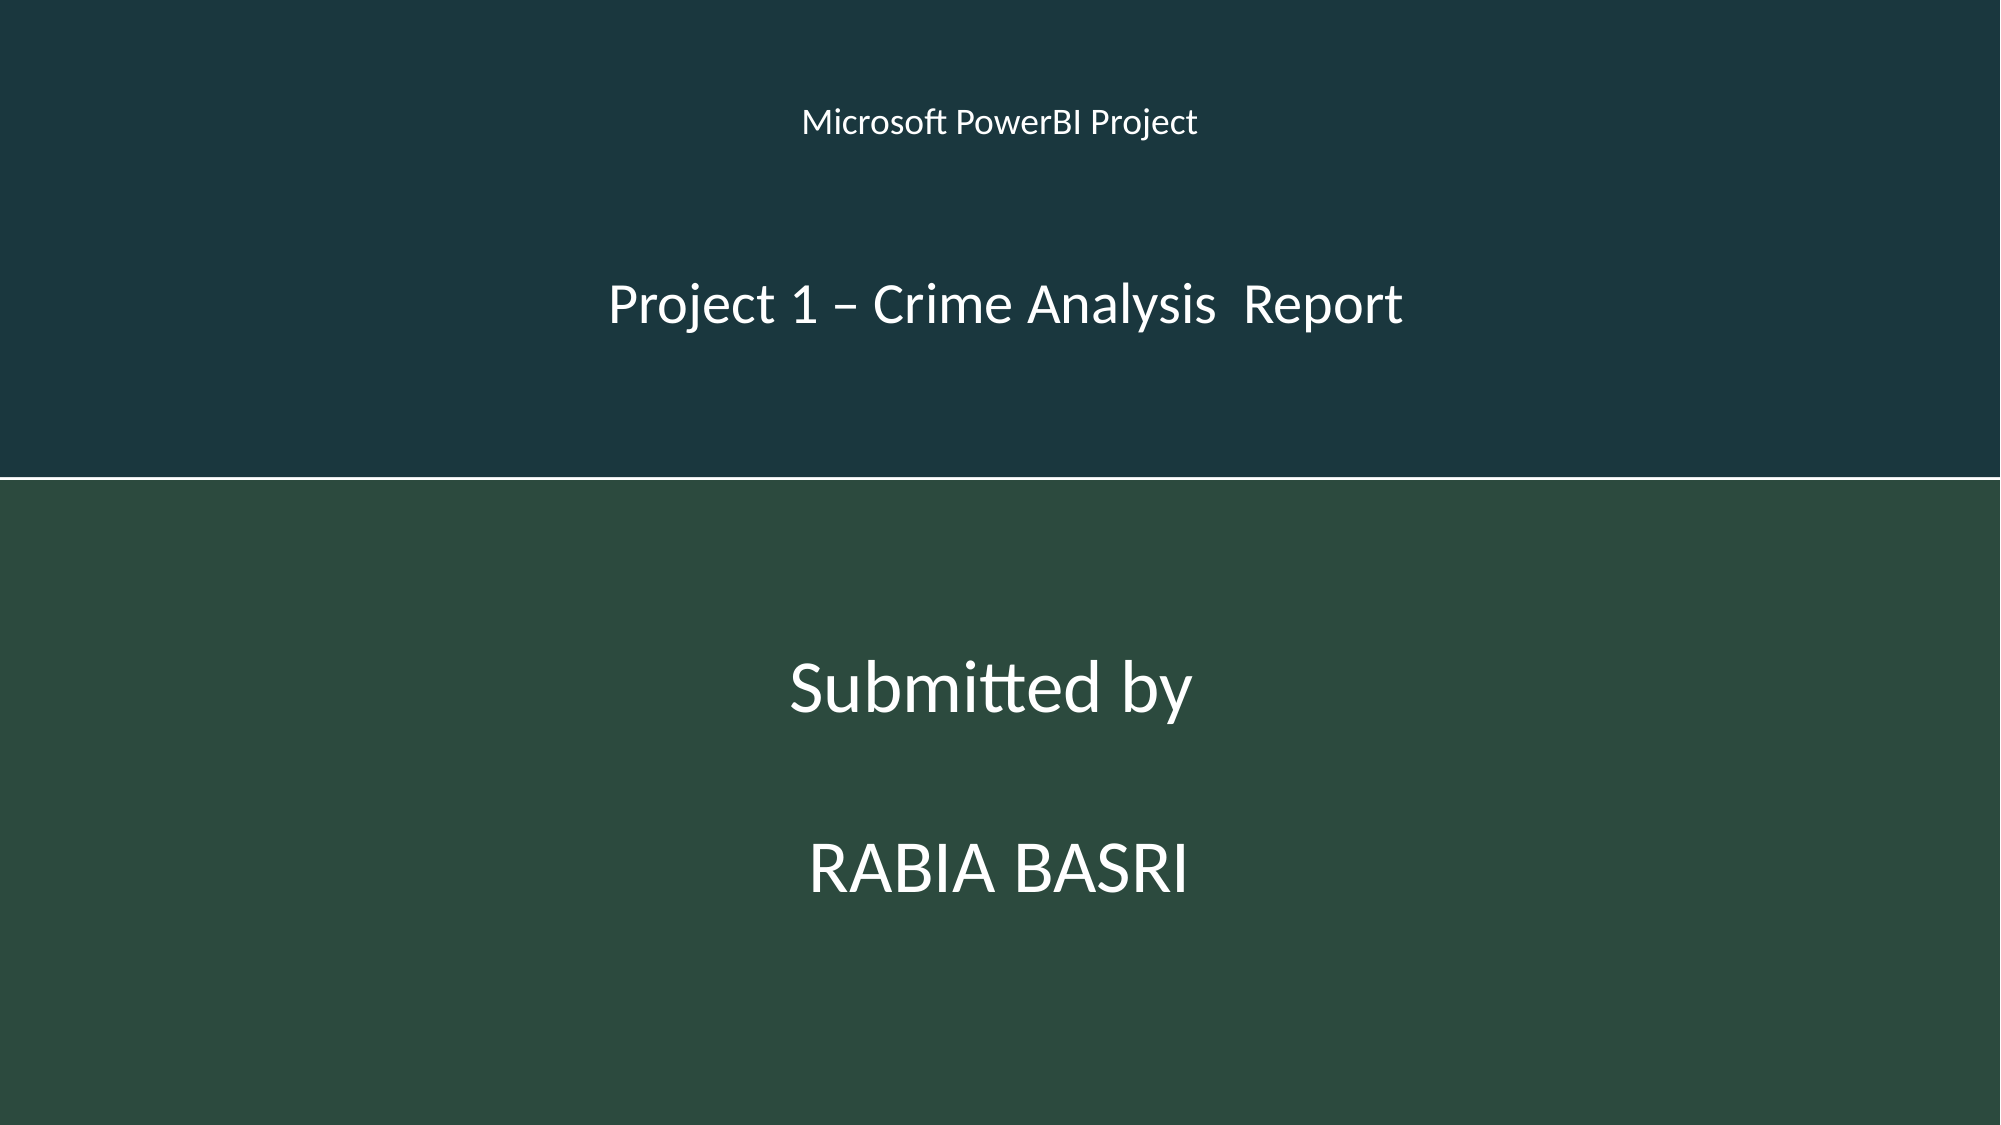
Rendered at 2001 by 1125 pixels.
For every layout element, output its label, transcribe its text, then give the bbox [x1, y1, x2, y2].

text_box Project 1 – Crime Analysis Report [0, 222, 2000, 478]
text_box Submitted by RABIA BASRI [0, 480, 2000, 1125]
text_box Microsoft PowerBI Project [0, 0, 2000, 222]
